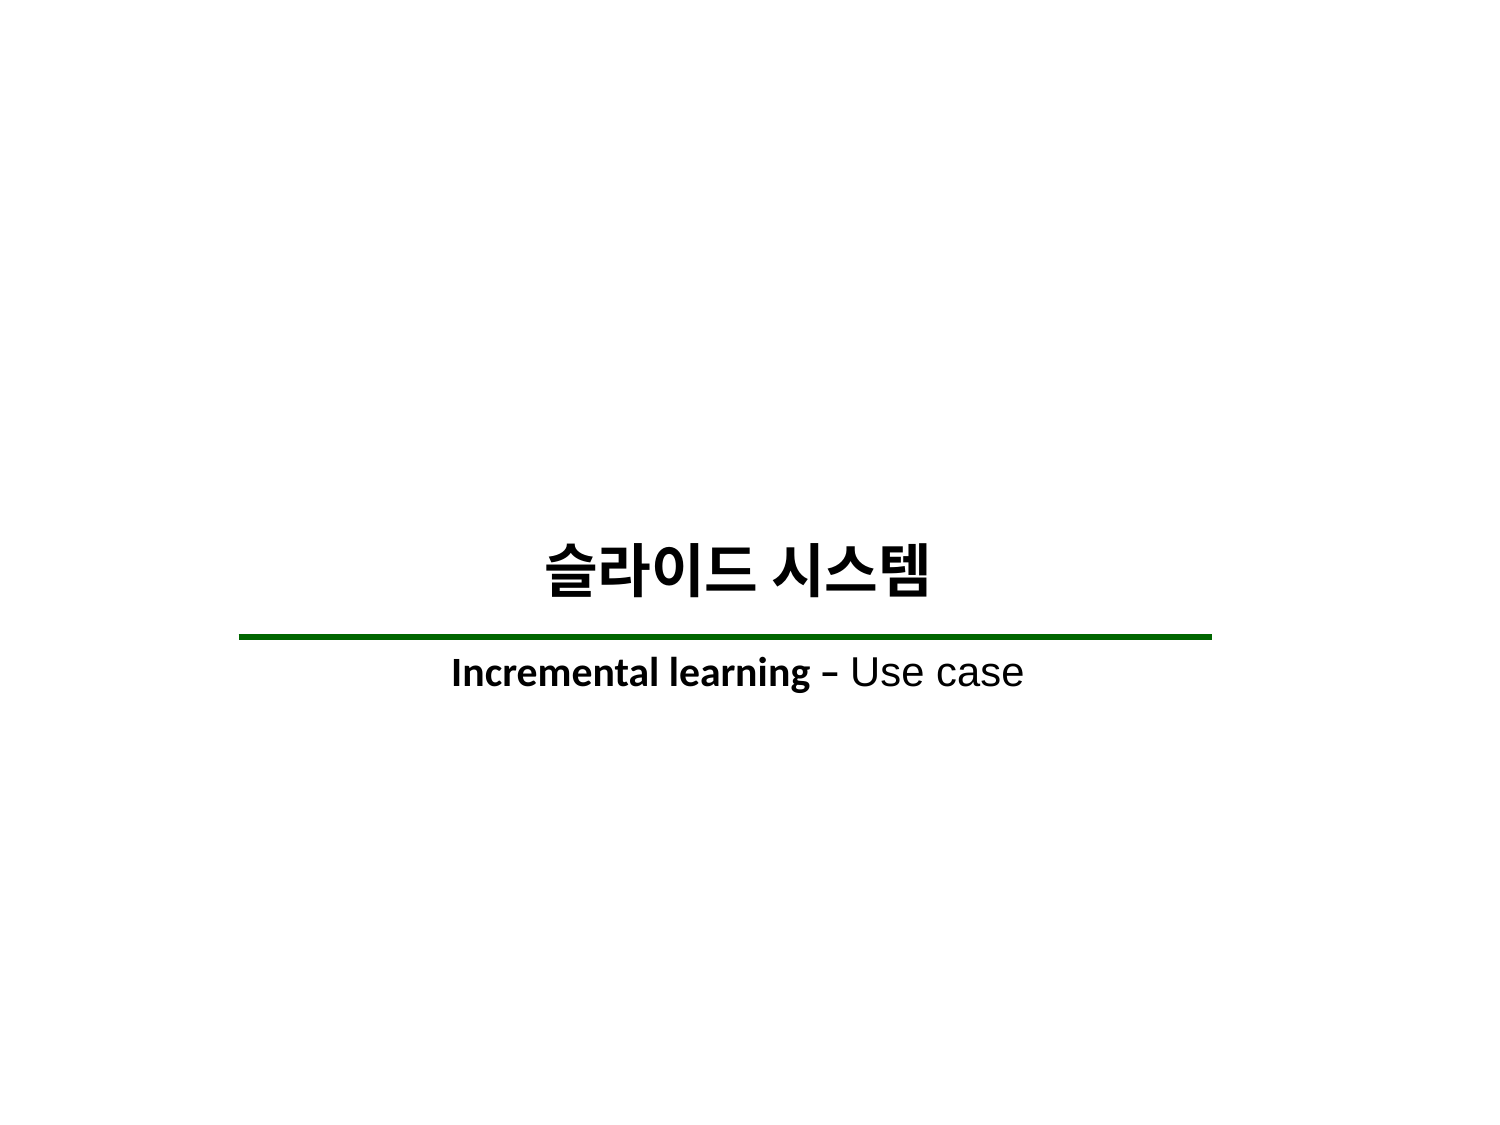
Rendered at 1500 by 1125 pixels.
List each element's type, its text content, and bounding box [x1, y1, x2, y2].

text_box Incremental learning – Use case [134, 636, 1342, 702]
text_box 슬라이드 시스템 [134, 526, 1342, 612]
